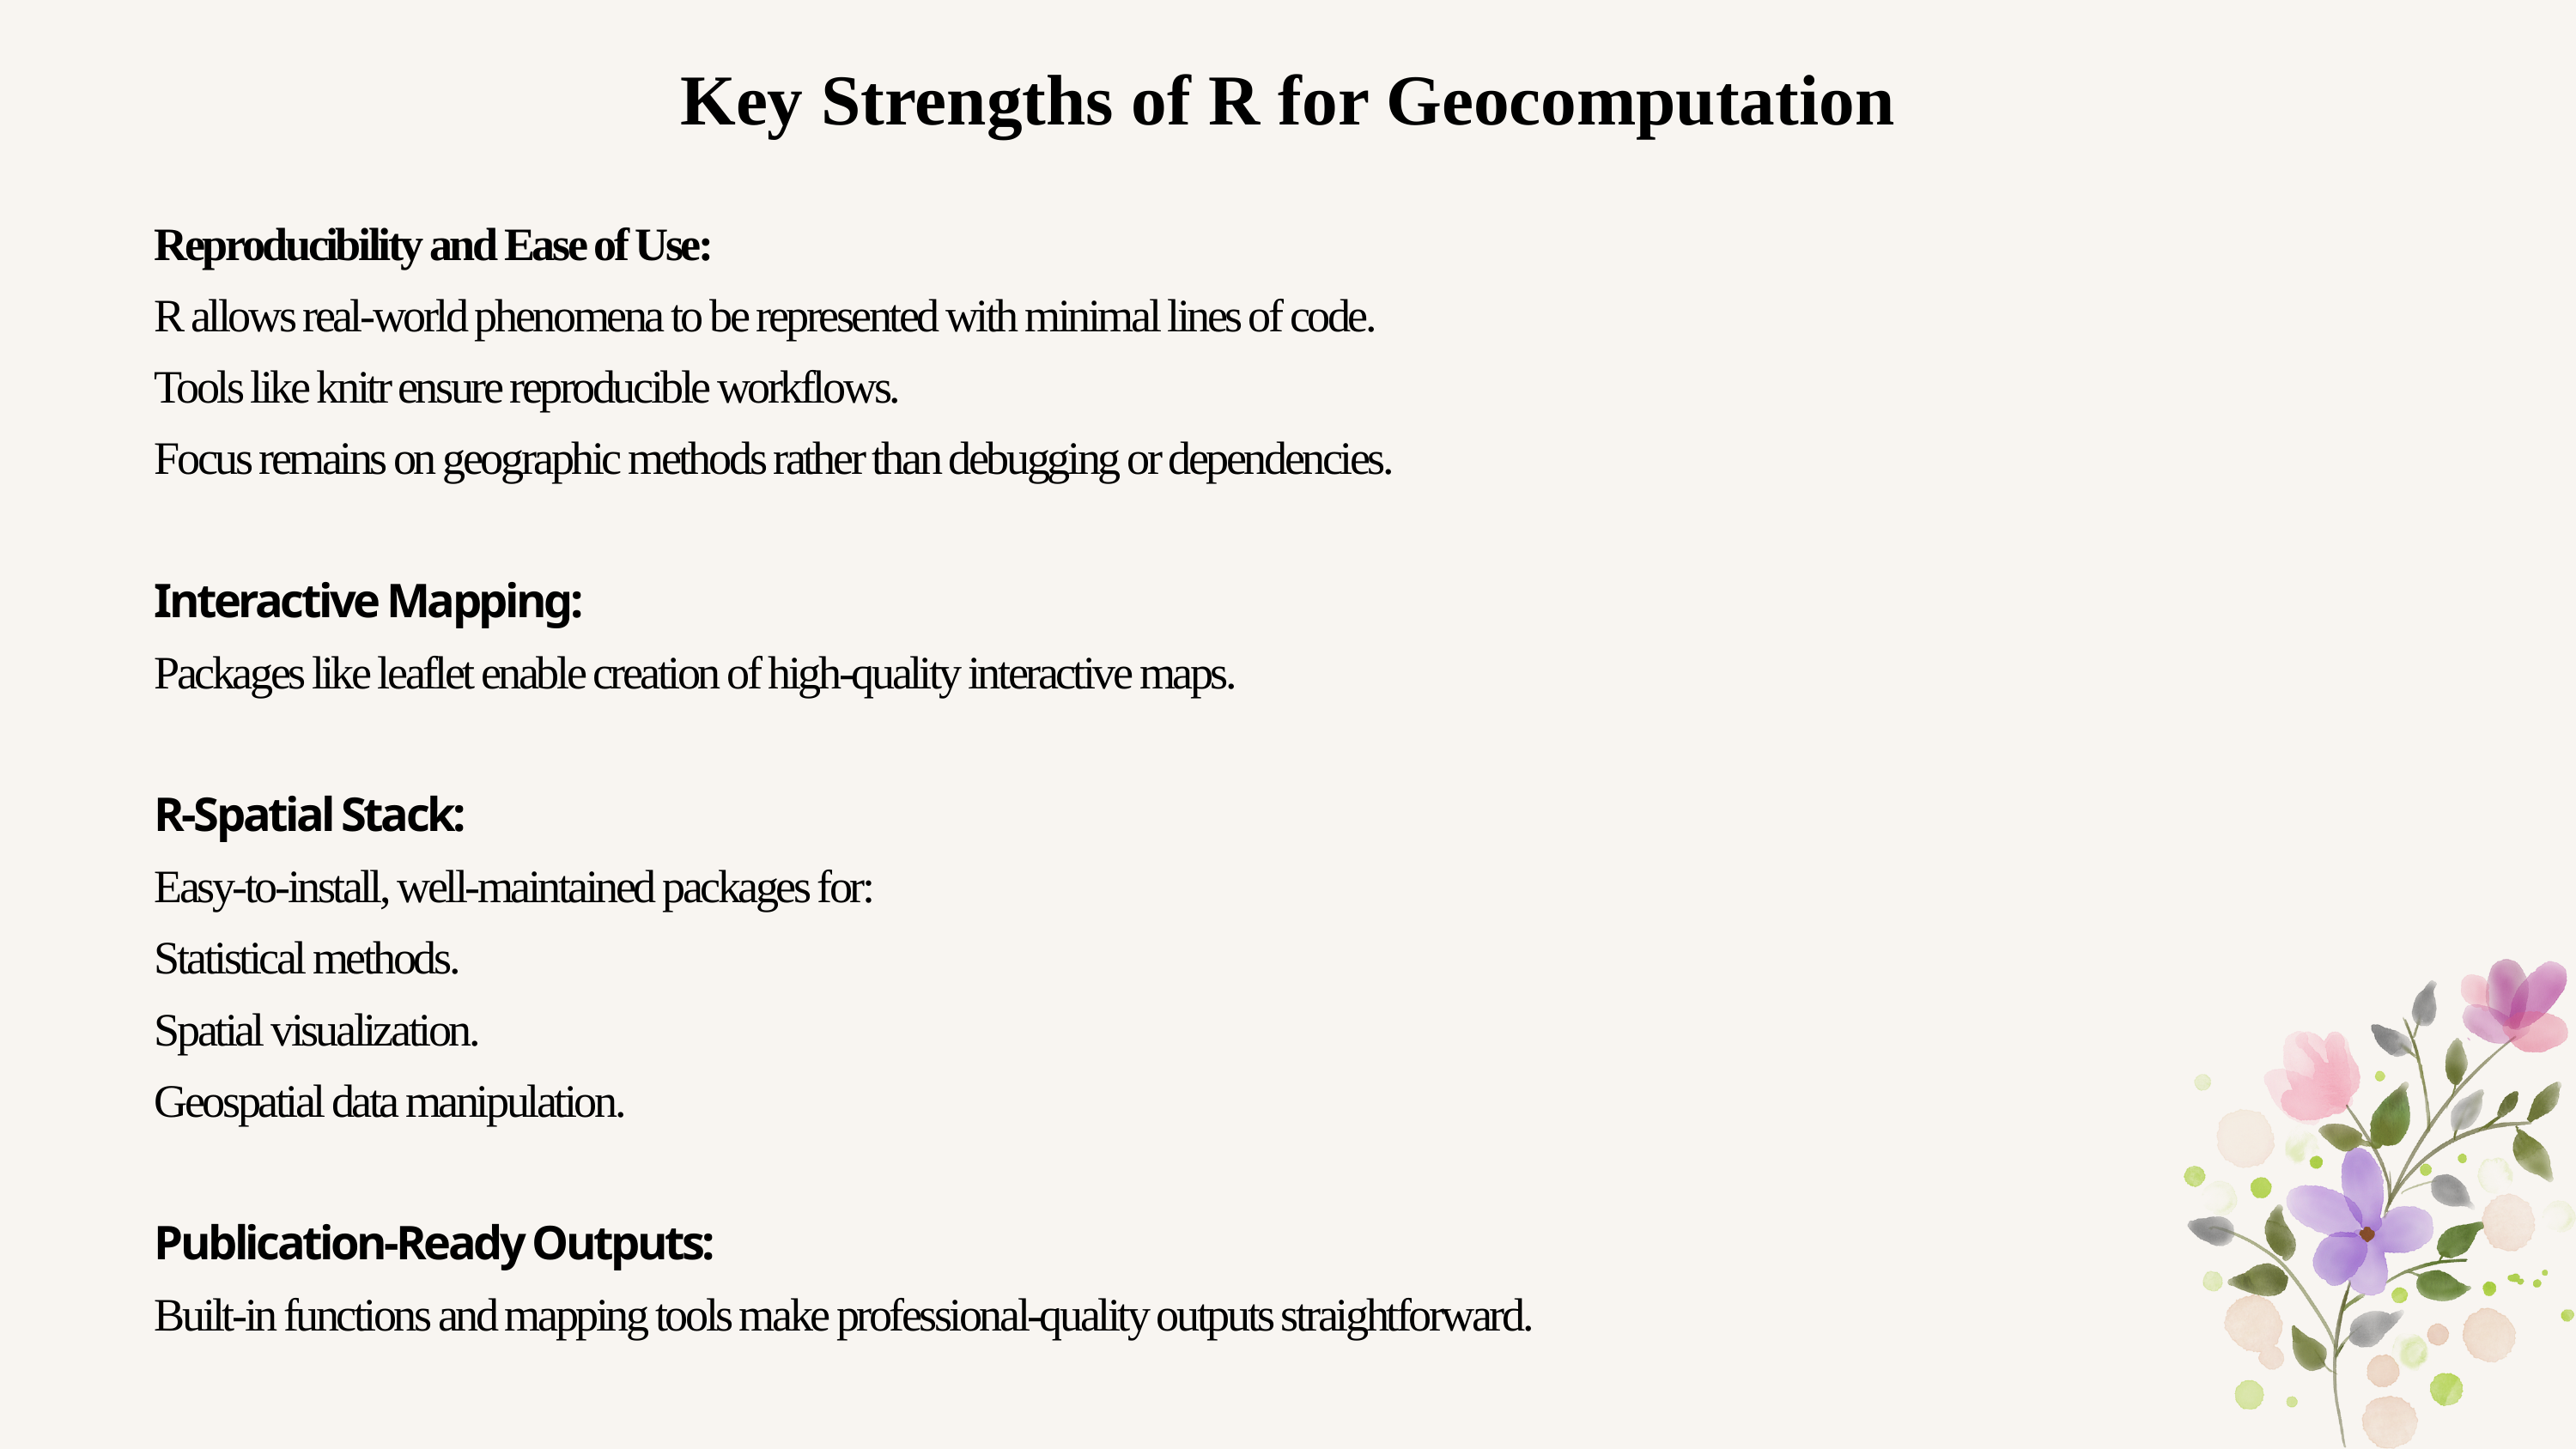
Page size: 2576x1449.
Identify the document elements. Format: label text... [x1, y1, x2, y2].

text_box Key Strengths of R for Geocomputation [643, 46, 1932, 146]
text_box Reproducibility and Ease of Use: R allows real-world phenomena to be represented with minimal lines of code. Tools like knitr ensure reproducible workflows. Focus remains on geographic methods rather than debugging or dependencies. Interactive Mapping: Packages like leaflet enable creation of high-quality interactive maps. R-Spatial Stack: Easy-to-install, well-maintained packages for: Statistical methods. Spatial visualization. Geospatial data manipulation. Publication-Ready Outputs: Built-in functions and mapping tools make professional-quality outputs straightforward. [154, 198, 2422, 1341]
text_box [2184, 959, 2576, 1449]
